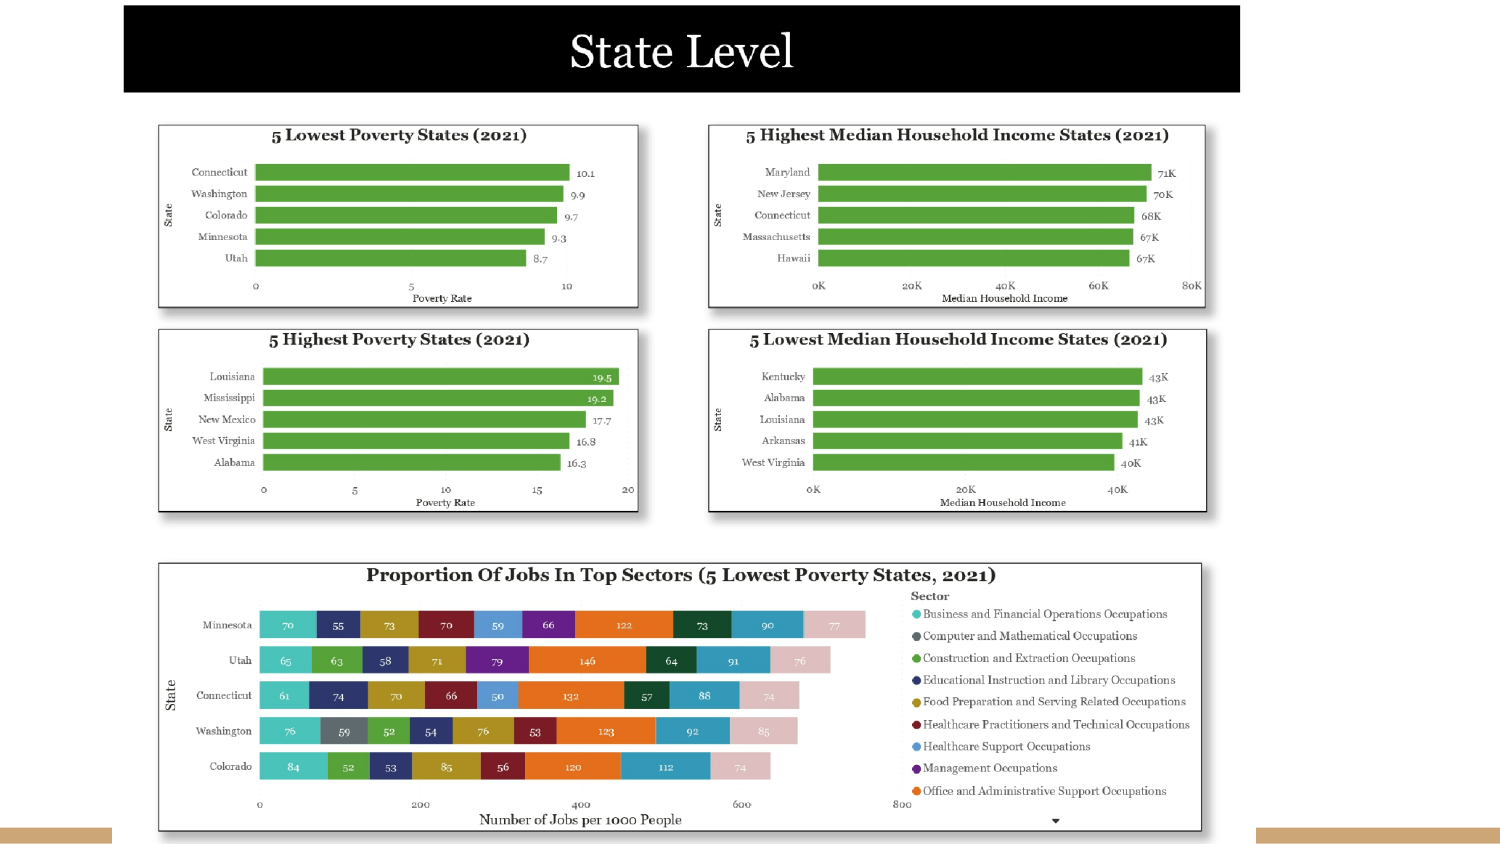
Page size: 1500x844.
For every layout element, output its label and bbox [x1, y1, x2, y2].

picture [112, 0, 1256, 844]
